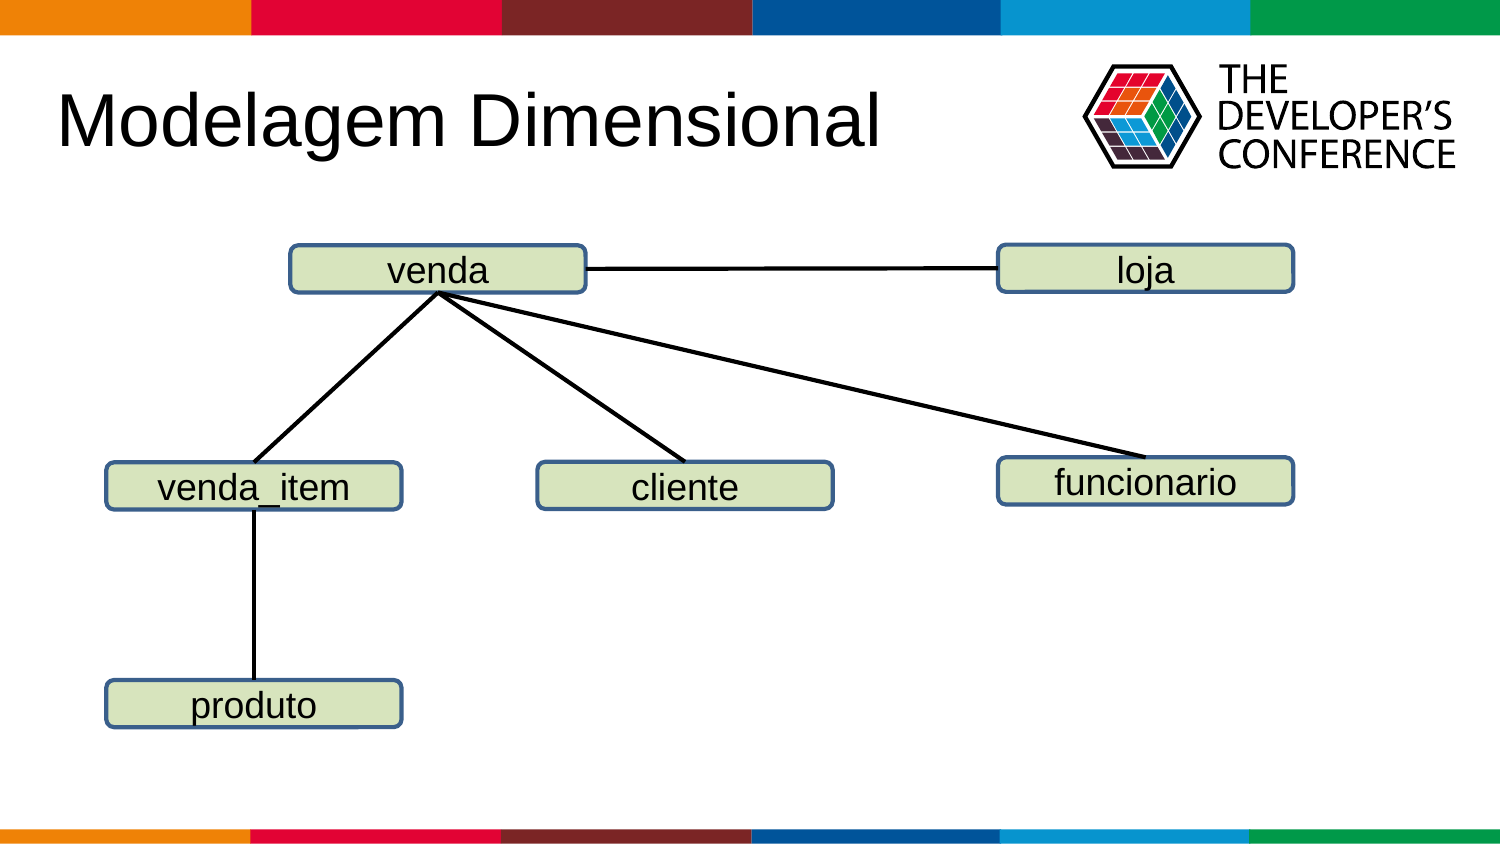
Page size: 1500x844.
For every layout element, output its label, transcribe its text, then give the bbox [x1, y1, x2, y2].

text_box funcionario [995, 455, 1296, 507]
text_box venda_item [104, 460, 404, 512]
title Modelagem Dimensional [41, 59, 975, 174]
text_box cliente [535, 466, 835, 512]
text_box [253, 292, 439, 463]
text_box loja [995, 242, 1296, 294]
text_box produto [104, 677, 404, 730]
text_box venda [288, 243, 588, 290]
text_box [440, 292, 1146, 458]
